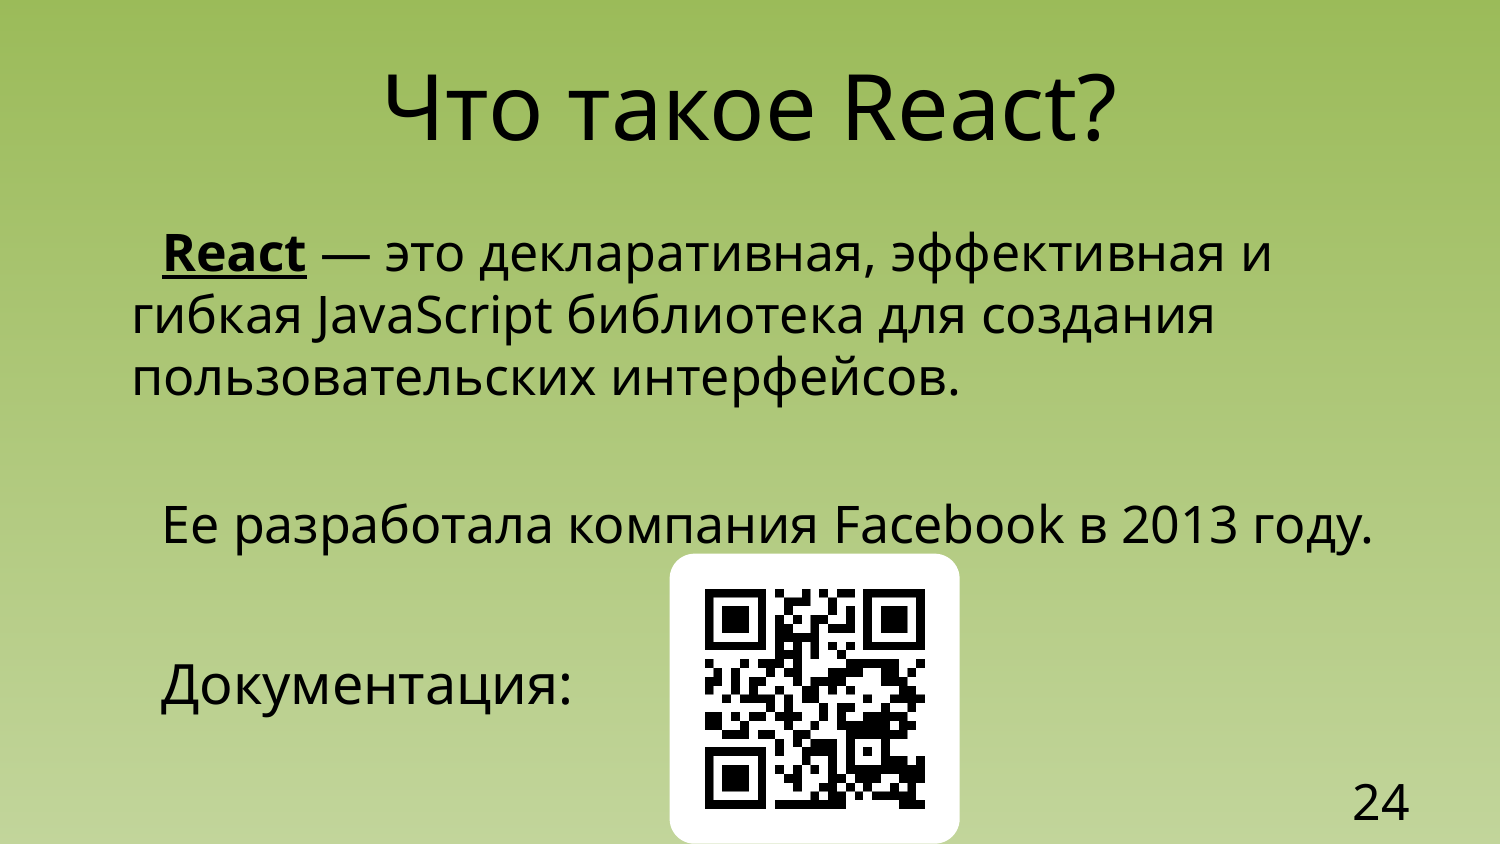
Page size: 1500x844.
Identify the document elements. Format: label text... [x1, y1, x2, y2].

list React — это декларативная, эффективная и гибкая JavaScript библиотека для создания пользовательских интерфейсов. Ее разработала компания Facebook в 2013 году. Документация: [62, 212, 1413, 769]
slide_number ‹#› [1074, 782, 1425, 827]
picture [669, 553, 960, 844]
title Что такое React? [75, 33, 1425, 175]
